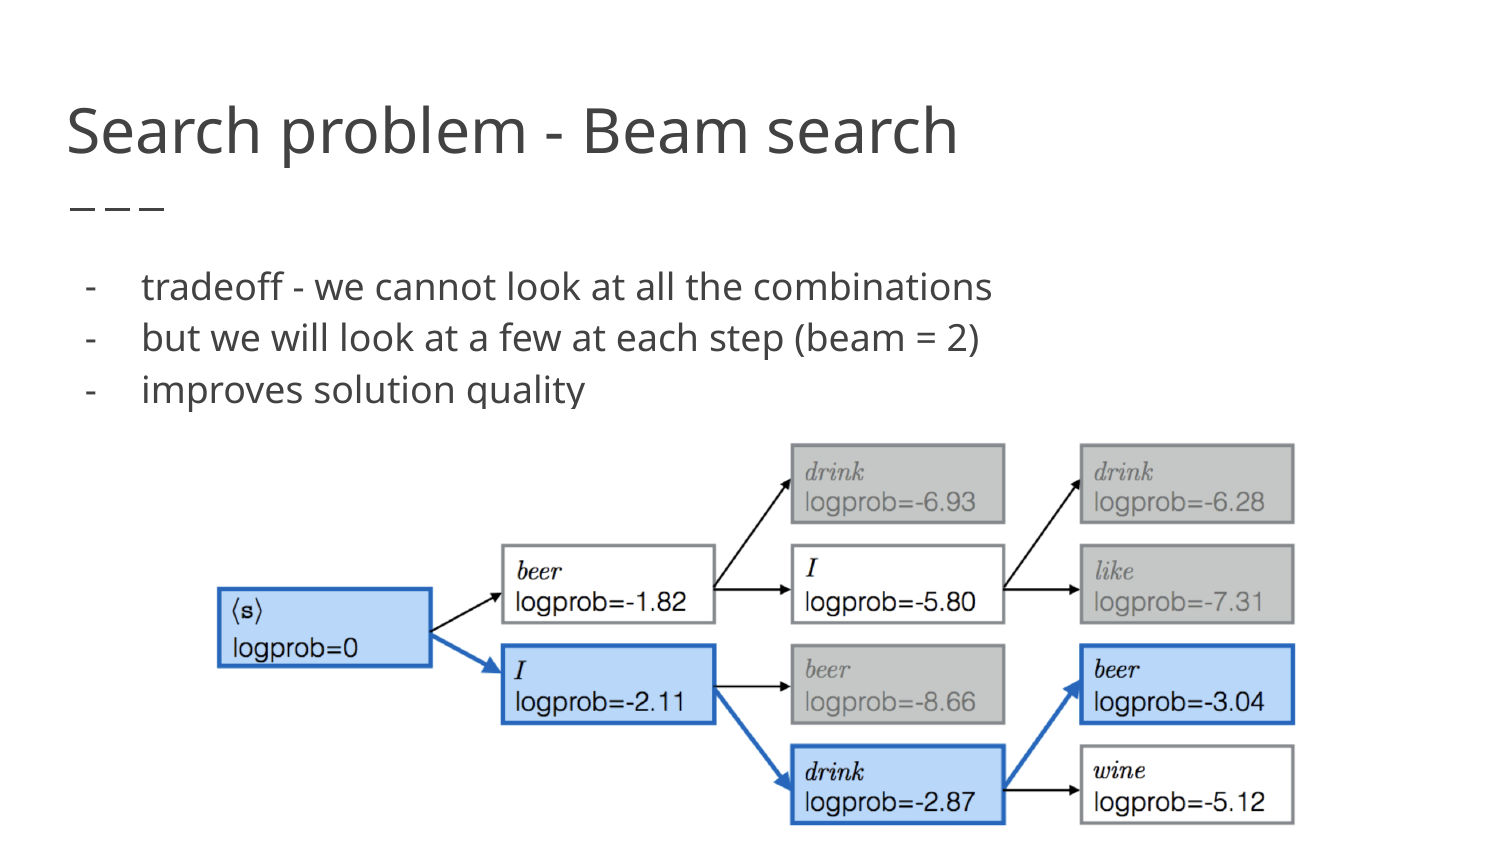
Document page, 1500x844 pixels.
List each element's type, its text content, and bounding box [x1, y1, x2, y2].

list tradeoff - we cannot look at all the combinations but we will look at a few at each step (beam = 2) improves solution quality [51, 240, 1449, 750]
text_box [198, 409, 1301, 835]
title Search problem - Beam search [51, 61, 1449, 182]
